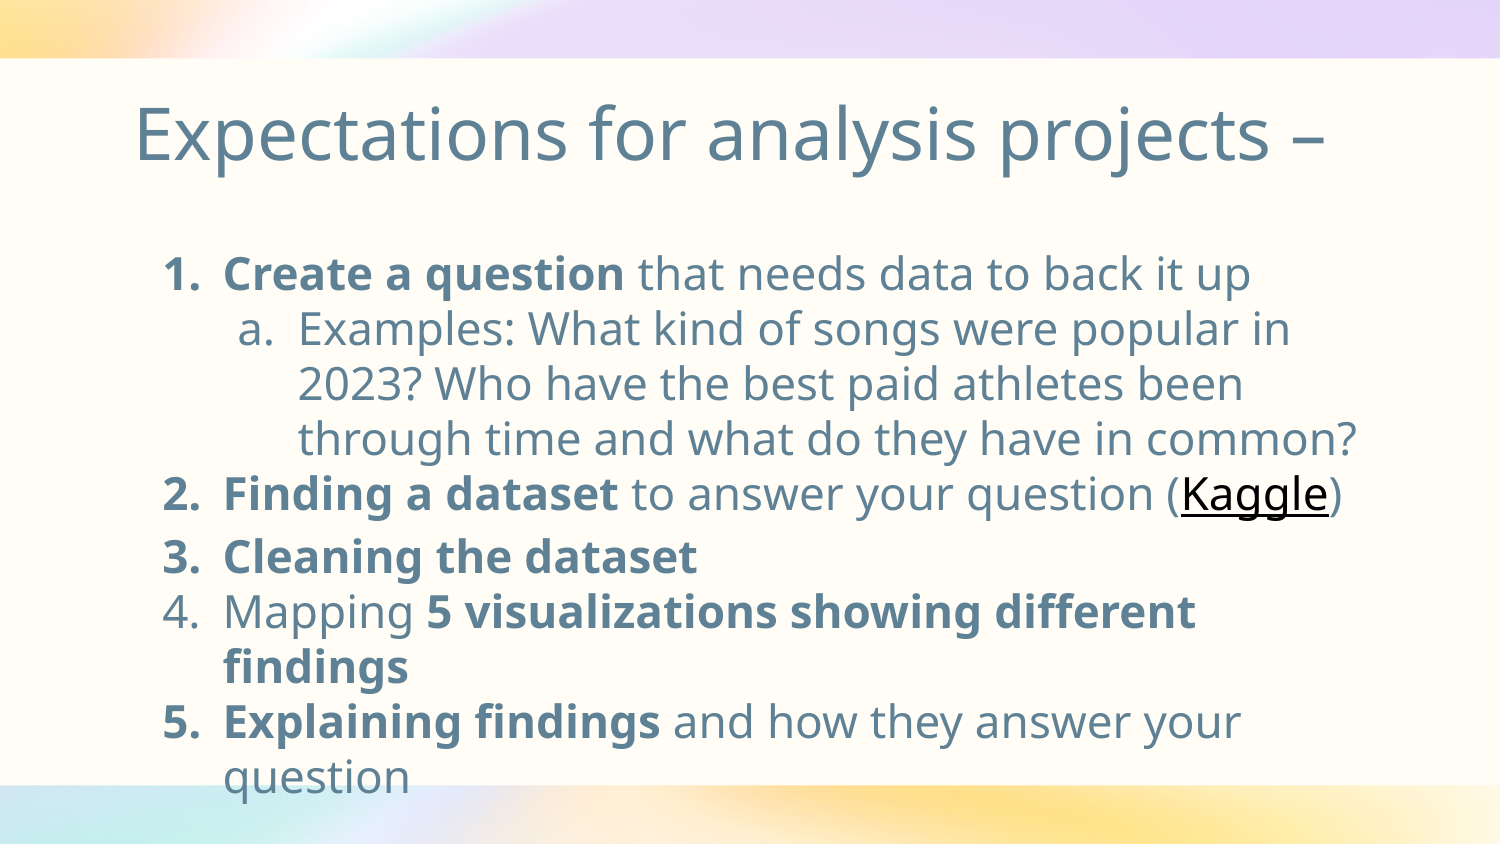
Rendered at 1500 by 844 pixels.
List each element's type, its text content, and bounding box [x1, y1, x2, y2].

picture [0, 786, 1500, 844]
picture [0, 0, 1500, 58]
title Expectations for analysis projects – [118, 72, 1382, 167]
text_box Create a question that needs data to back it up Examples: What kind of songs were popular in 2023? Who have the best paid athletes been through time and what do they have in common? Finding a dataset to answer your question (Kaggle) Cleaning the dataset Mapping 5 visualizations showing different findings Explaining findings and how they answer your question [132, 229, 1382, 713]
